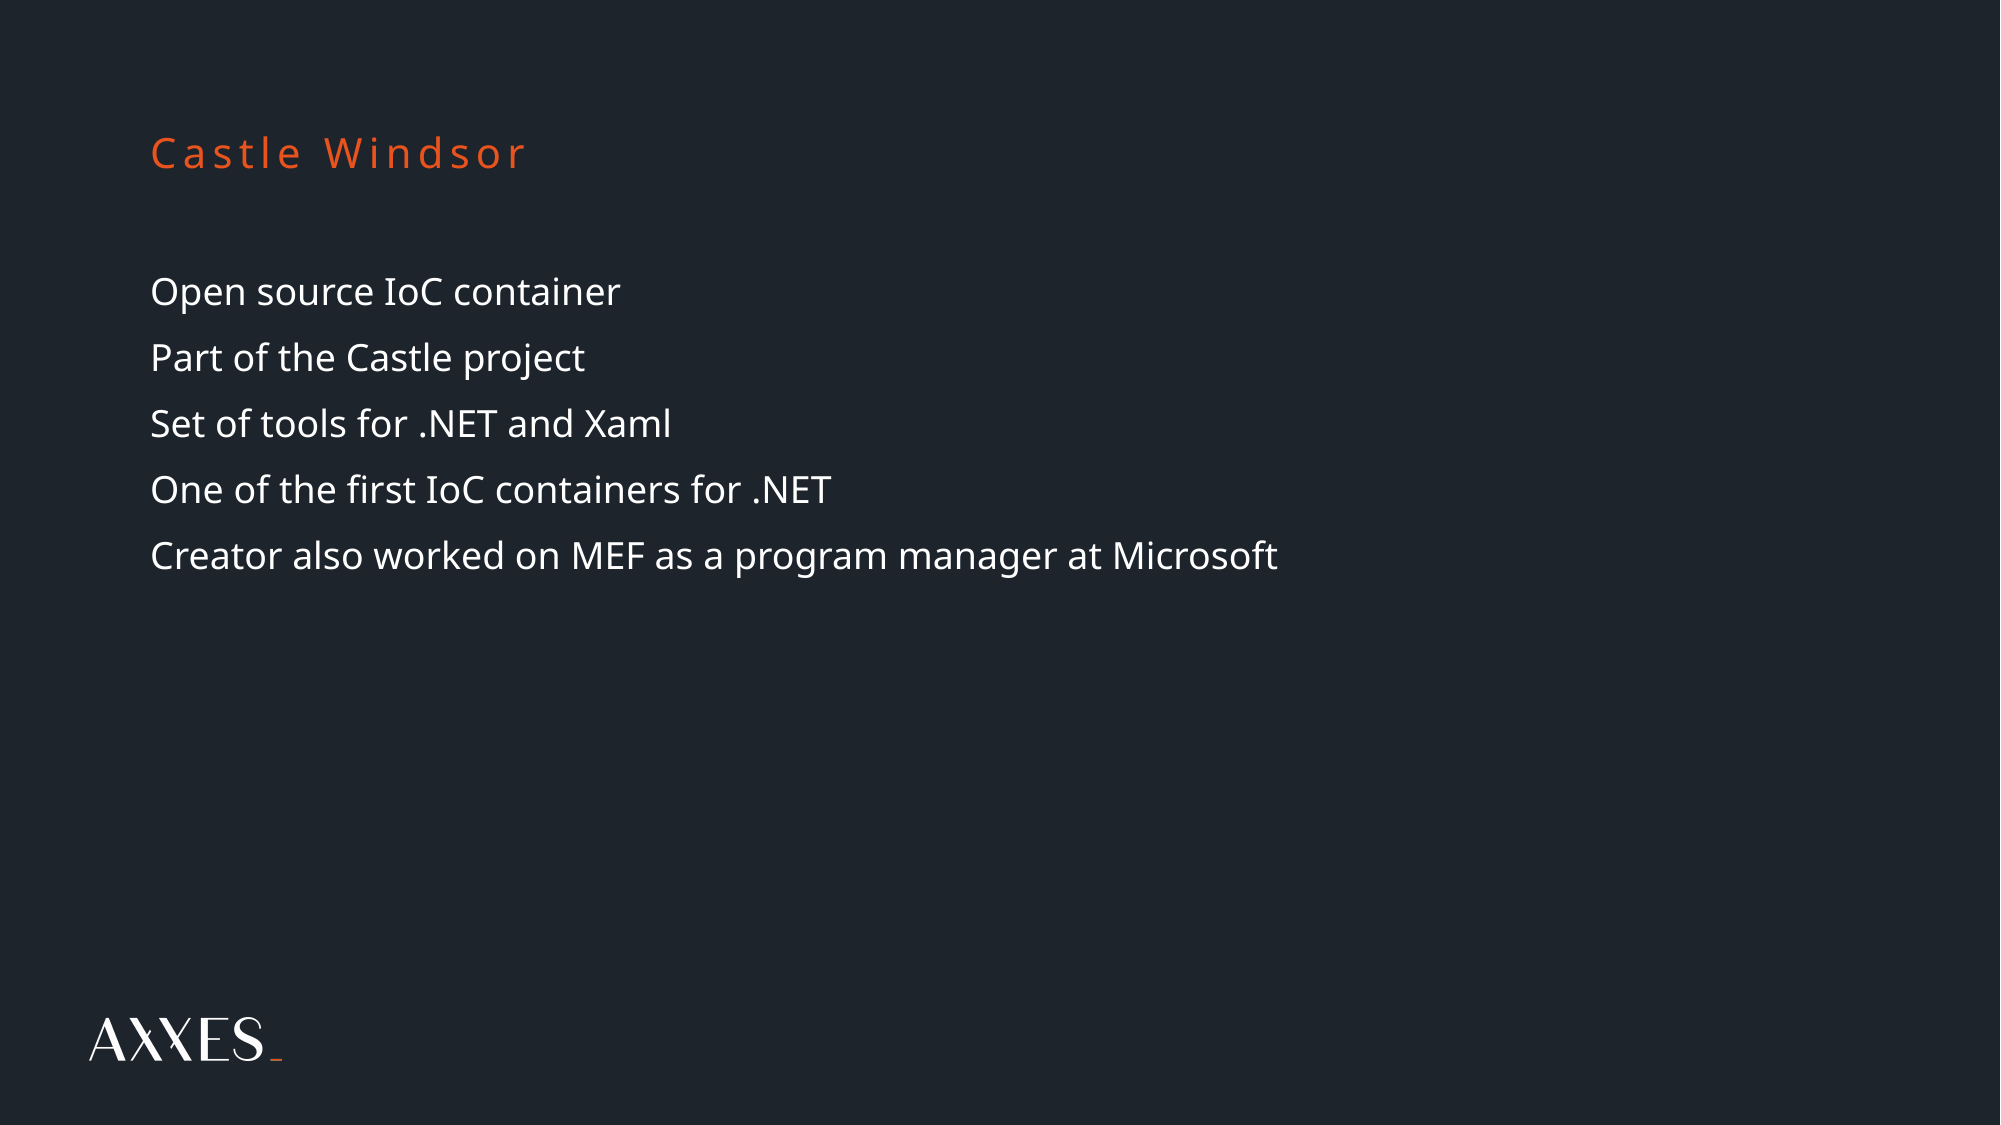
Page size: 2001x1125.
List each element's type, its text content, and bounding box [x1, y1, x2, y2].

list Open source IoC container​ Part of the Castle project​ Set of tools for .NET and Xaml​ One of the first IoC containers for .NET​ Creator also worked on MEF as a program manager at Microsoft [135, 260, 1858, 905]
title Castle Windsor [135, 113, 781, 186]
picture [89, 1017, 282, 1061]
